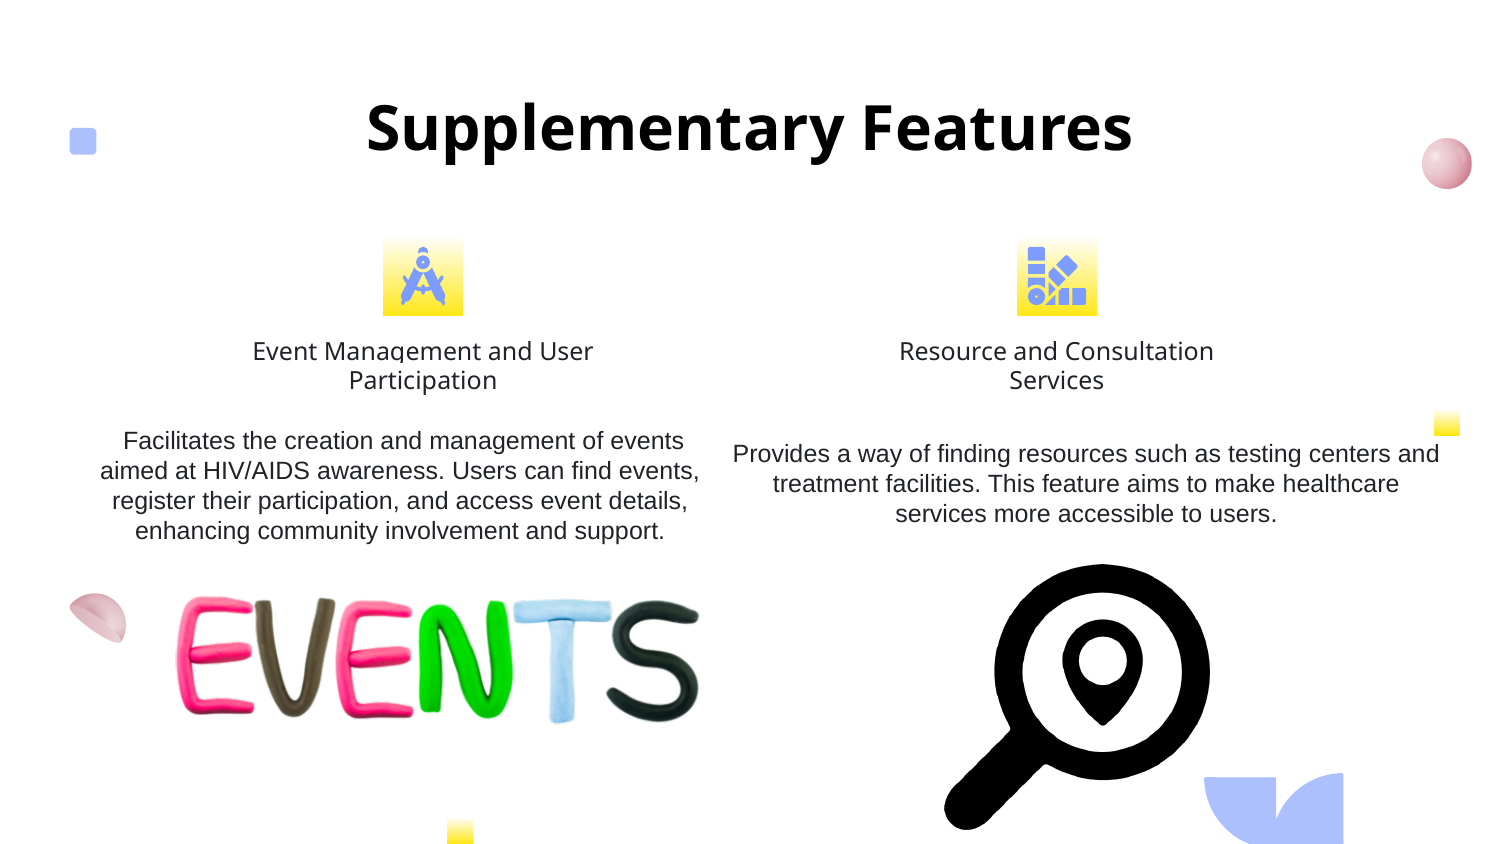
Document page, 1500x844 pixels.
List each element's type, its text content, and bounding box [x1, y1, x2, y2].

text_box [383, 236, 463, 316]
text_box [1017, 236, 1097, 316]
subtitle Facilitates the creation and management of events aimed at HIV/AIDS awareness. Users can find events, register their participation, and access event details, enhancing community involvement and support. [78, 409, 723, 666]
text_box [1027, 246, 1087, 306]
title Supplementary Features [118, 72, 1382, 167]
picture [944, 564, 1210, 830]
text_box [400, 246, 447, 306]
picture [70, 594, 78, 643]
picture [127, 445, 749, 844]
subtitle Provides a way of finding resources such as testing centers and treatment facilities. This feature aims to make healthcare services more accessible to users. [723, 422, 1466, 820]
subtitle Resource and Consultation Services [841, 340, 1273, 410]
picture [1422, 138, 1472, 189]
subtitle Event Management and User Participation [207, 340, 639, 410]
